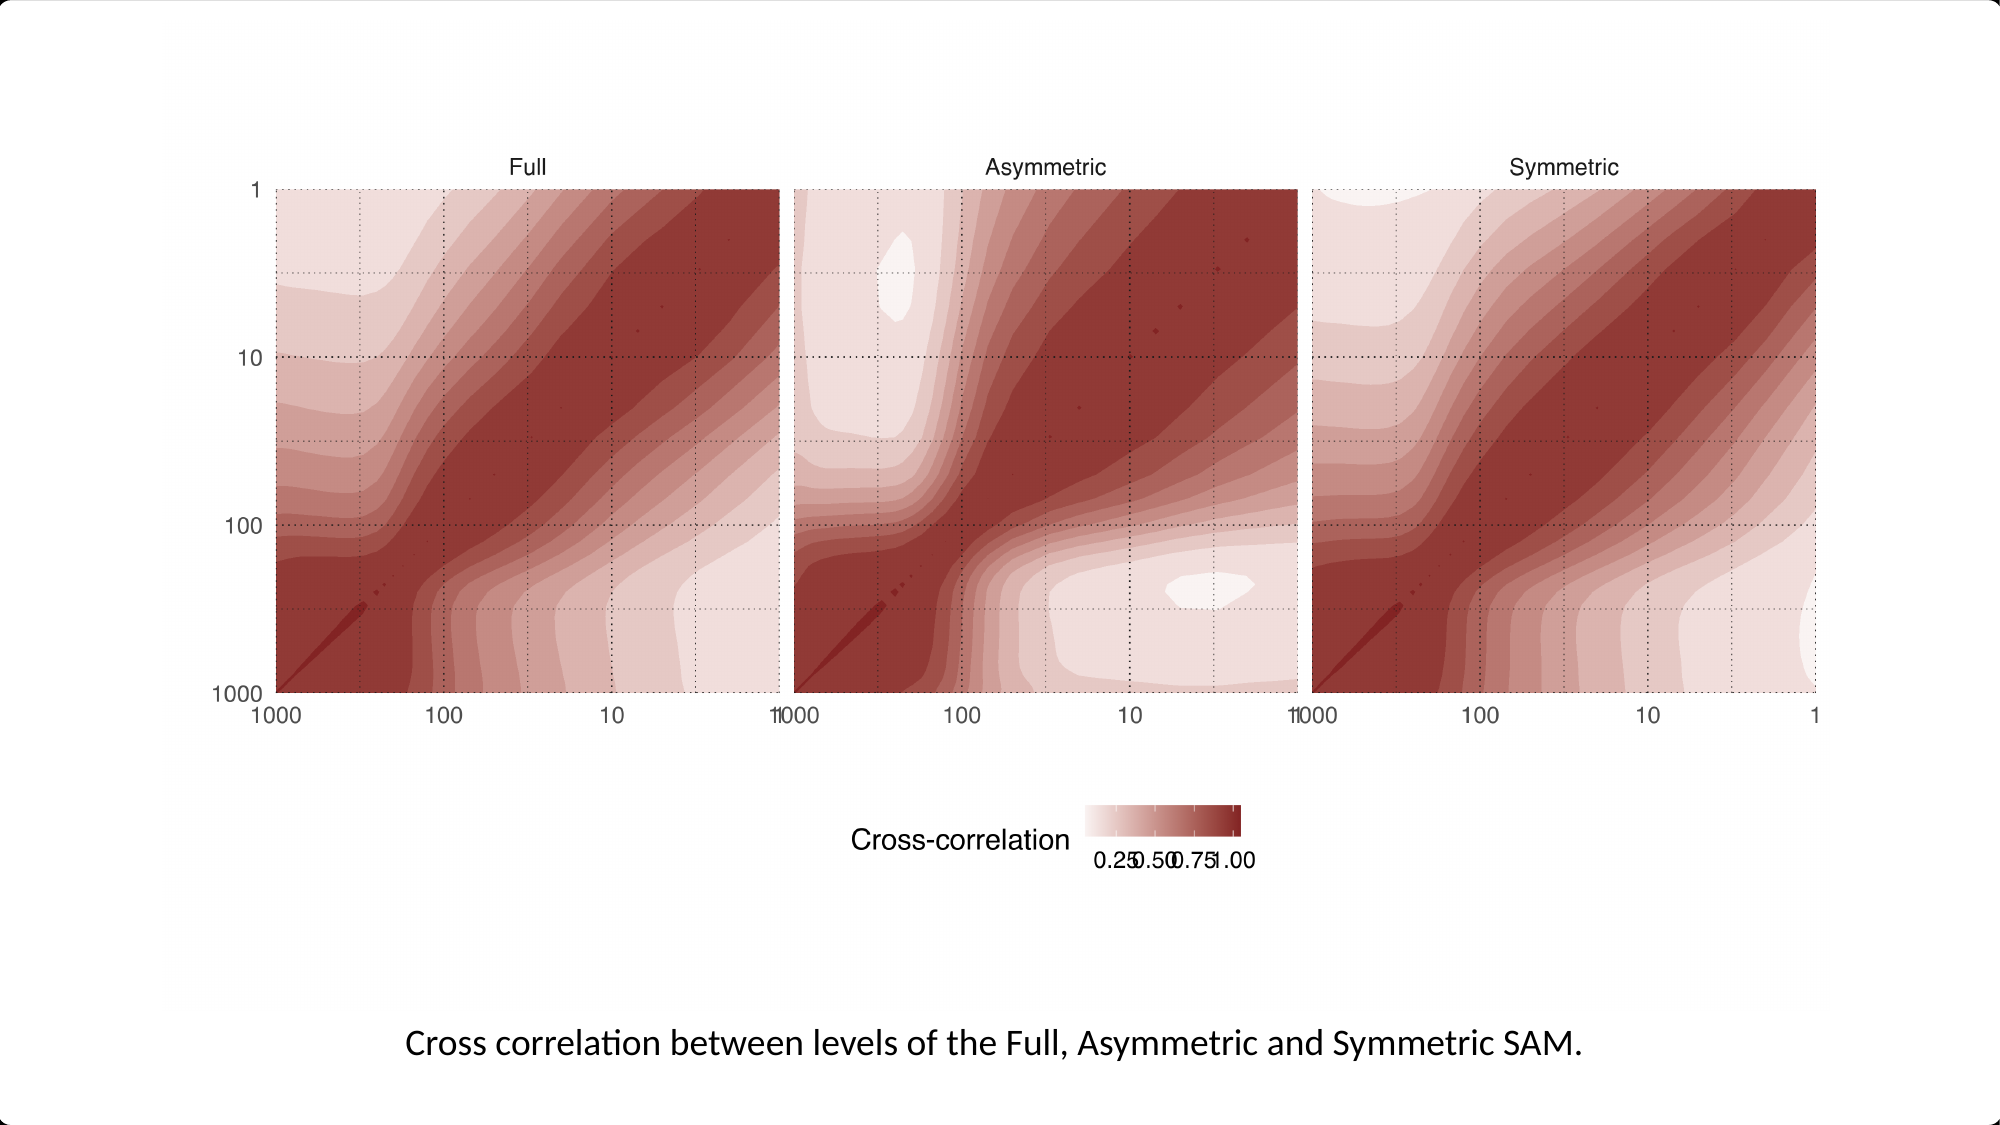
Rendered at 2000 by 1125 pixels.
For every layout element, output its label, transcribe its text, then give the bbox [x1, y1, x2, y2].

picture [162, 20, 1830, 1011]
text_box Cross correlation between levels of the Full, Asymmetric and Symmetric SAM. [29, 1010, 1961, 1094]
